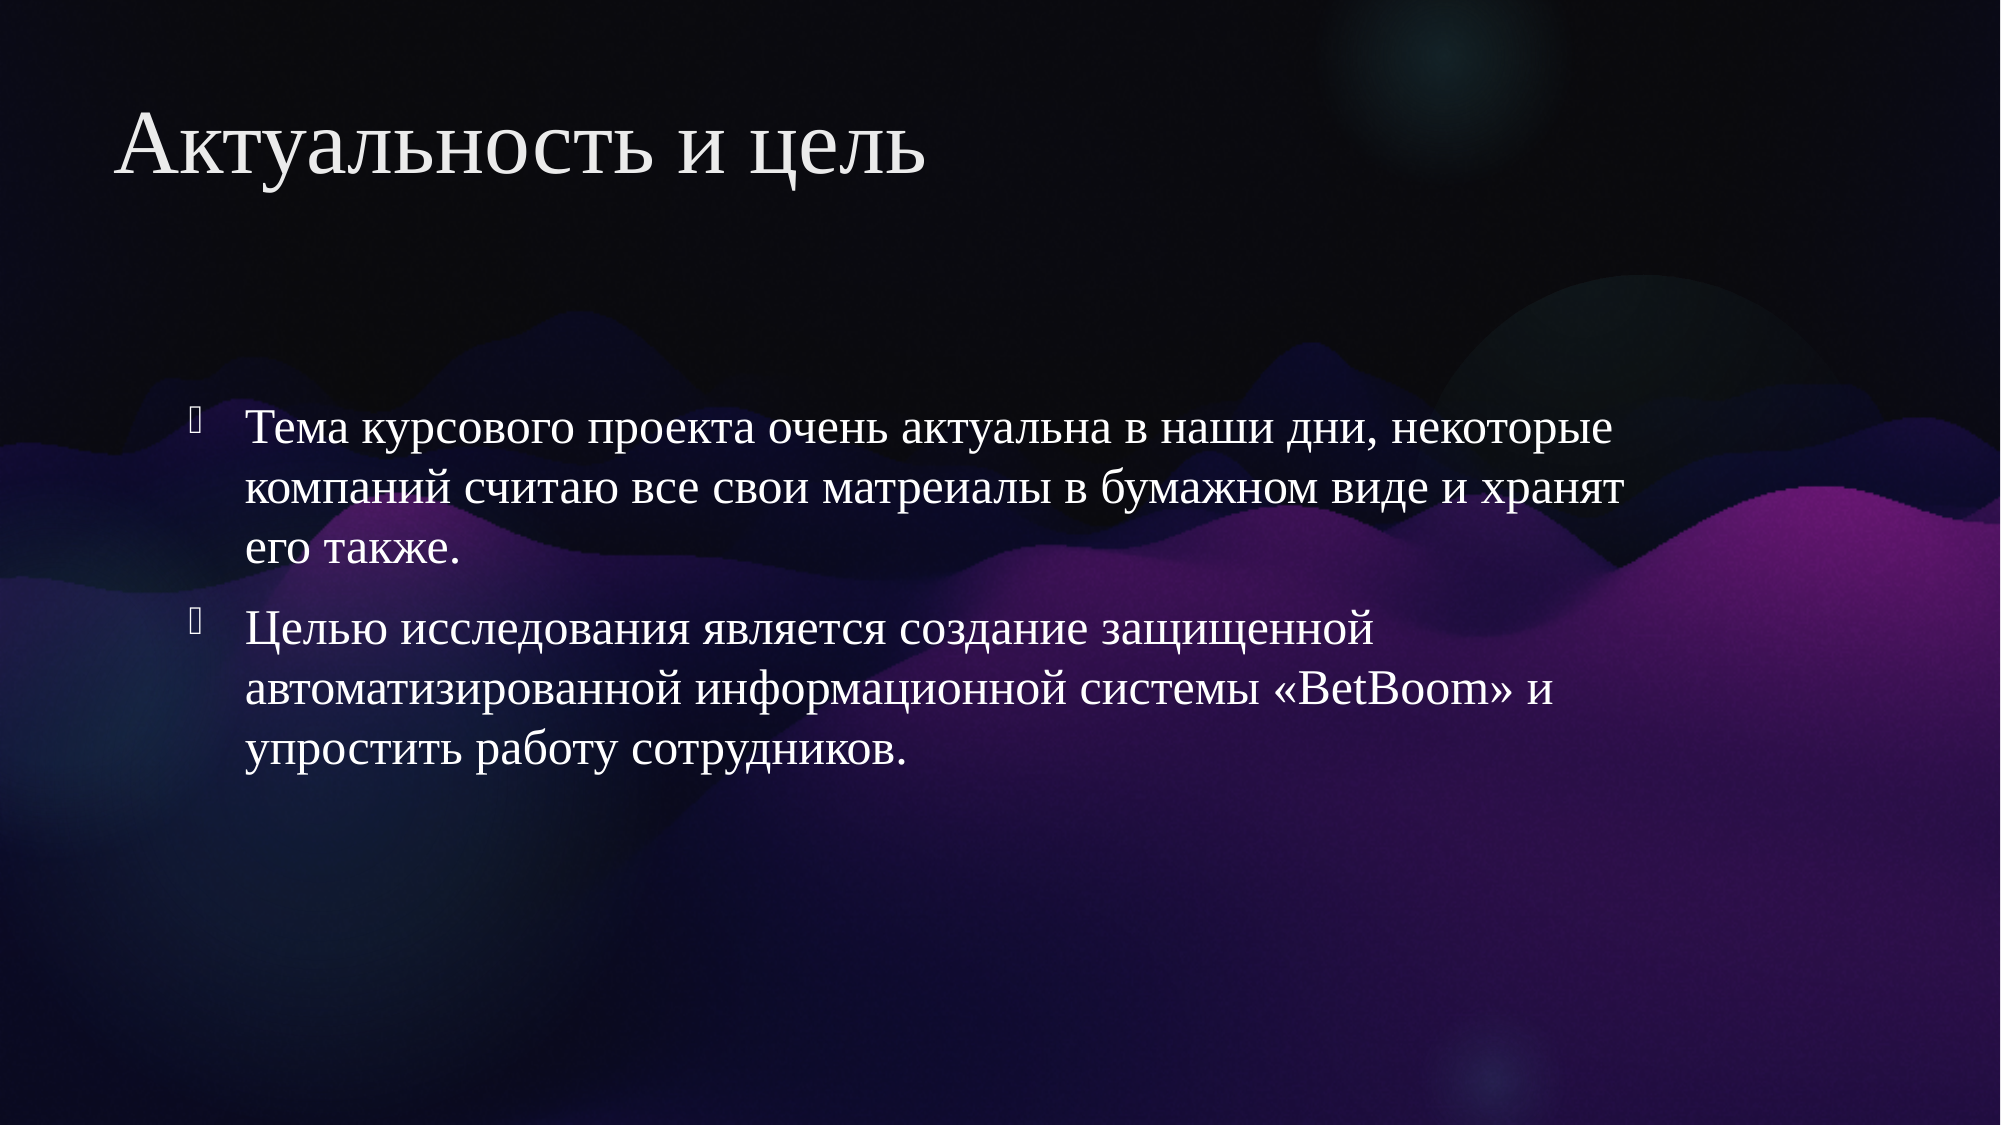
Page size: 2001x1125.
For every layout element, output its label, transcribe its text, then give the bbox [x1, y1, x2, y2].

picture [0, 0, 2001, 1125]
title Актуальность и цель [105, 73, 1650, 305]
list Тема курсового проекта очень актуальна в наши дни, некоторые компаний считаю все свои матреиалы в бумажном виде и хранят его также. Целью исследования является создание защищенной автоматизированной информационной системы «BetBoom» и упростить работу сотрудников. [180, 385, 1650, 836]
